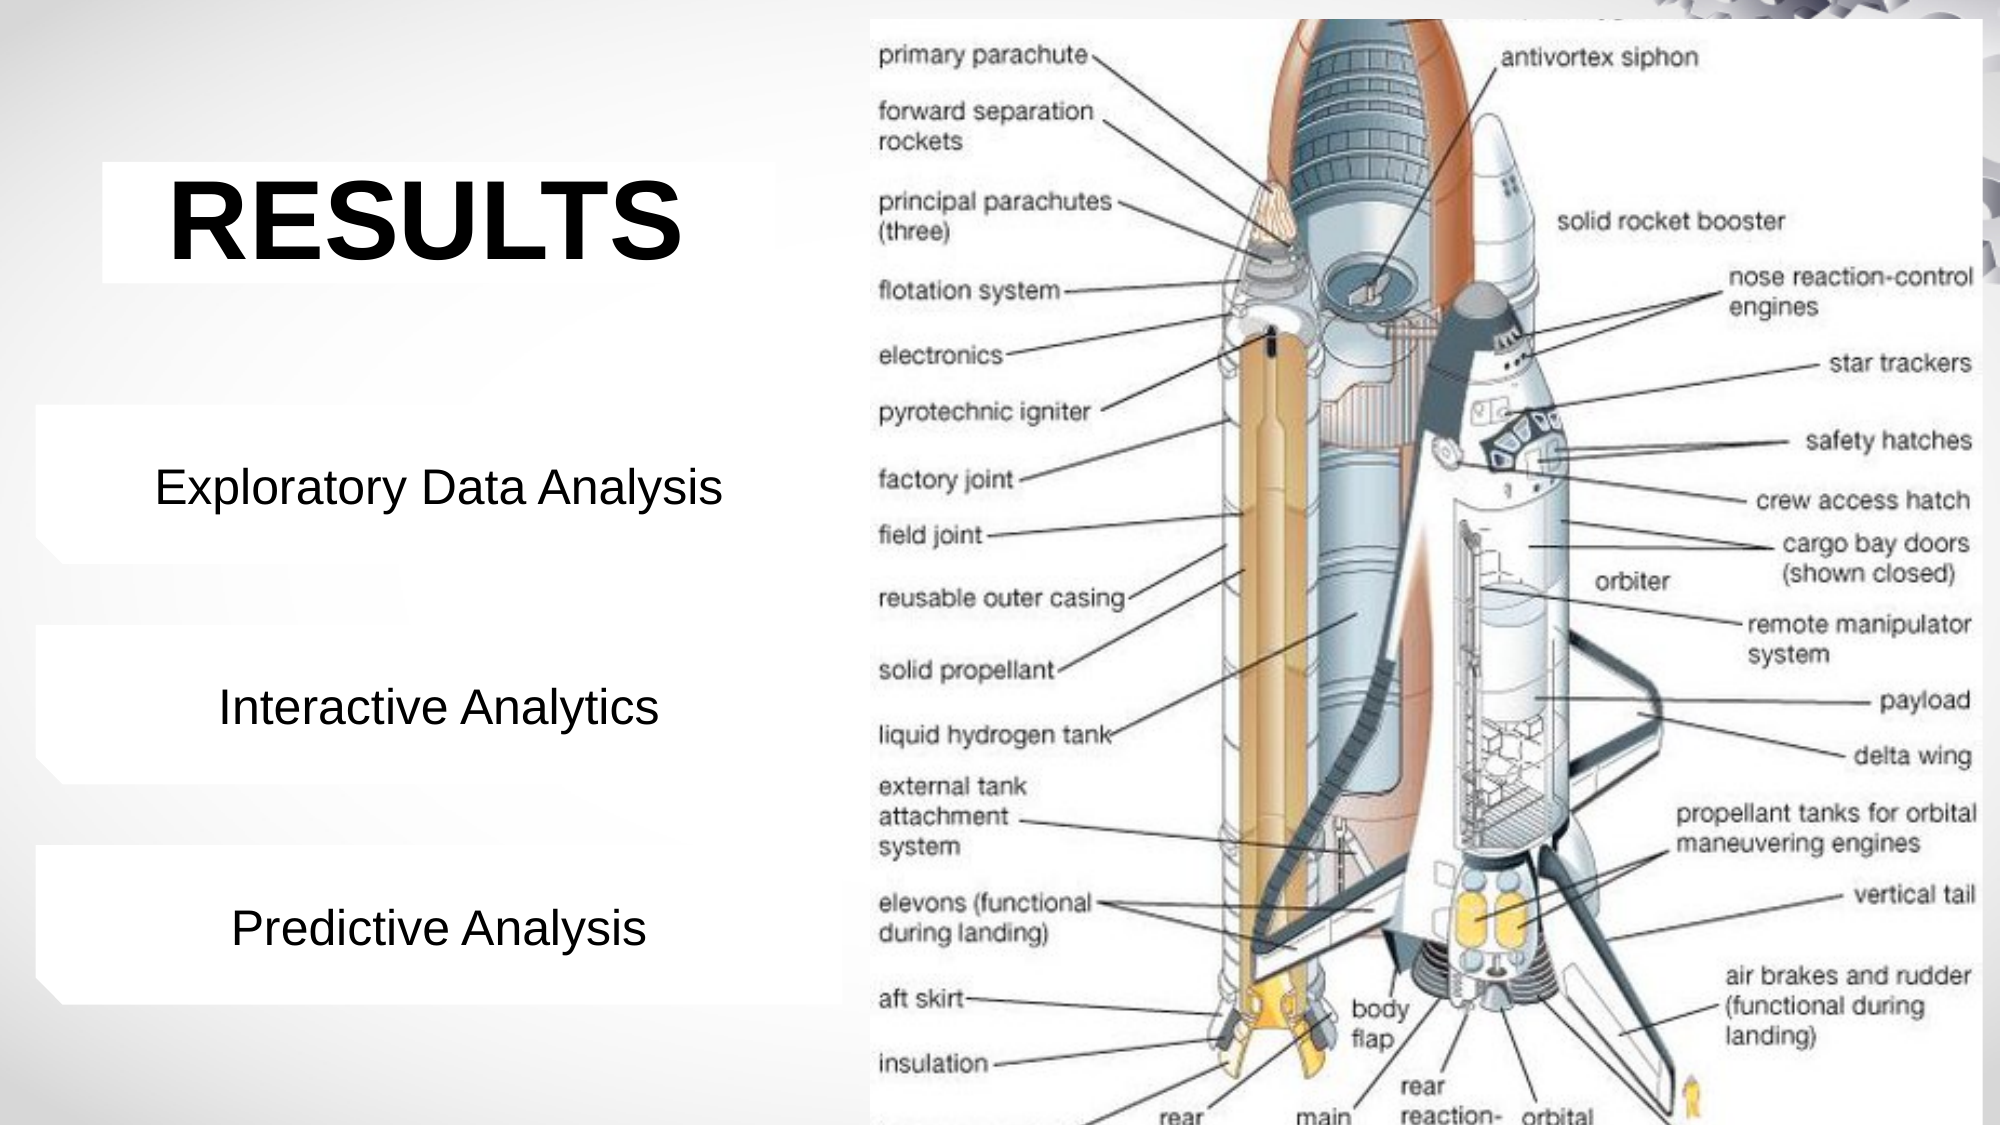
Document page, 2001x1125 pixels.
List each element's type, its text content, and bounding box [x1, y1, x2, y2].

text_box Predictive Analysis [35, 845, 843, 1005]
picture [0, 0, 2000, 1125]
text_box Interactive Analytics [35, 624, 843, 785]
text_box Exploratory Data Analysis [35, 404, 843, 565]
text_box results [102, 161, 776, 284]
